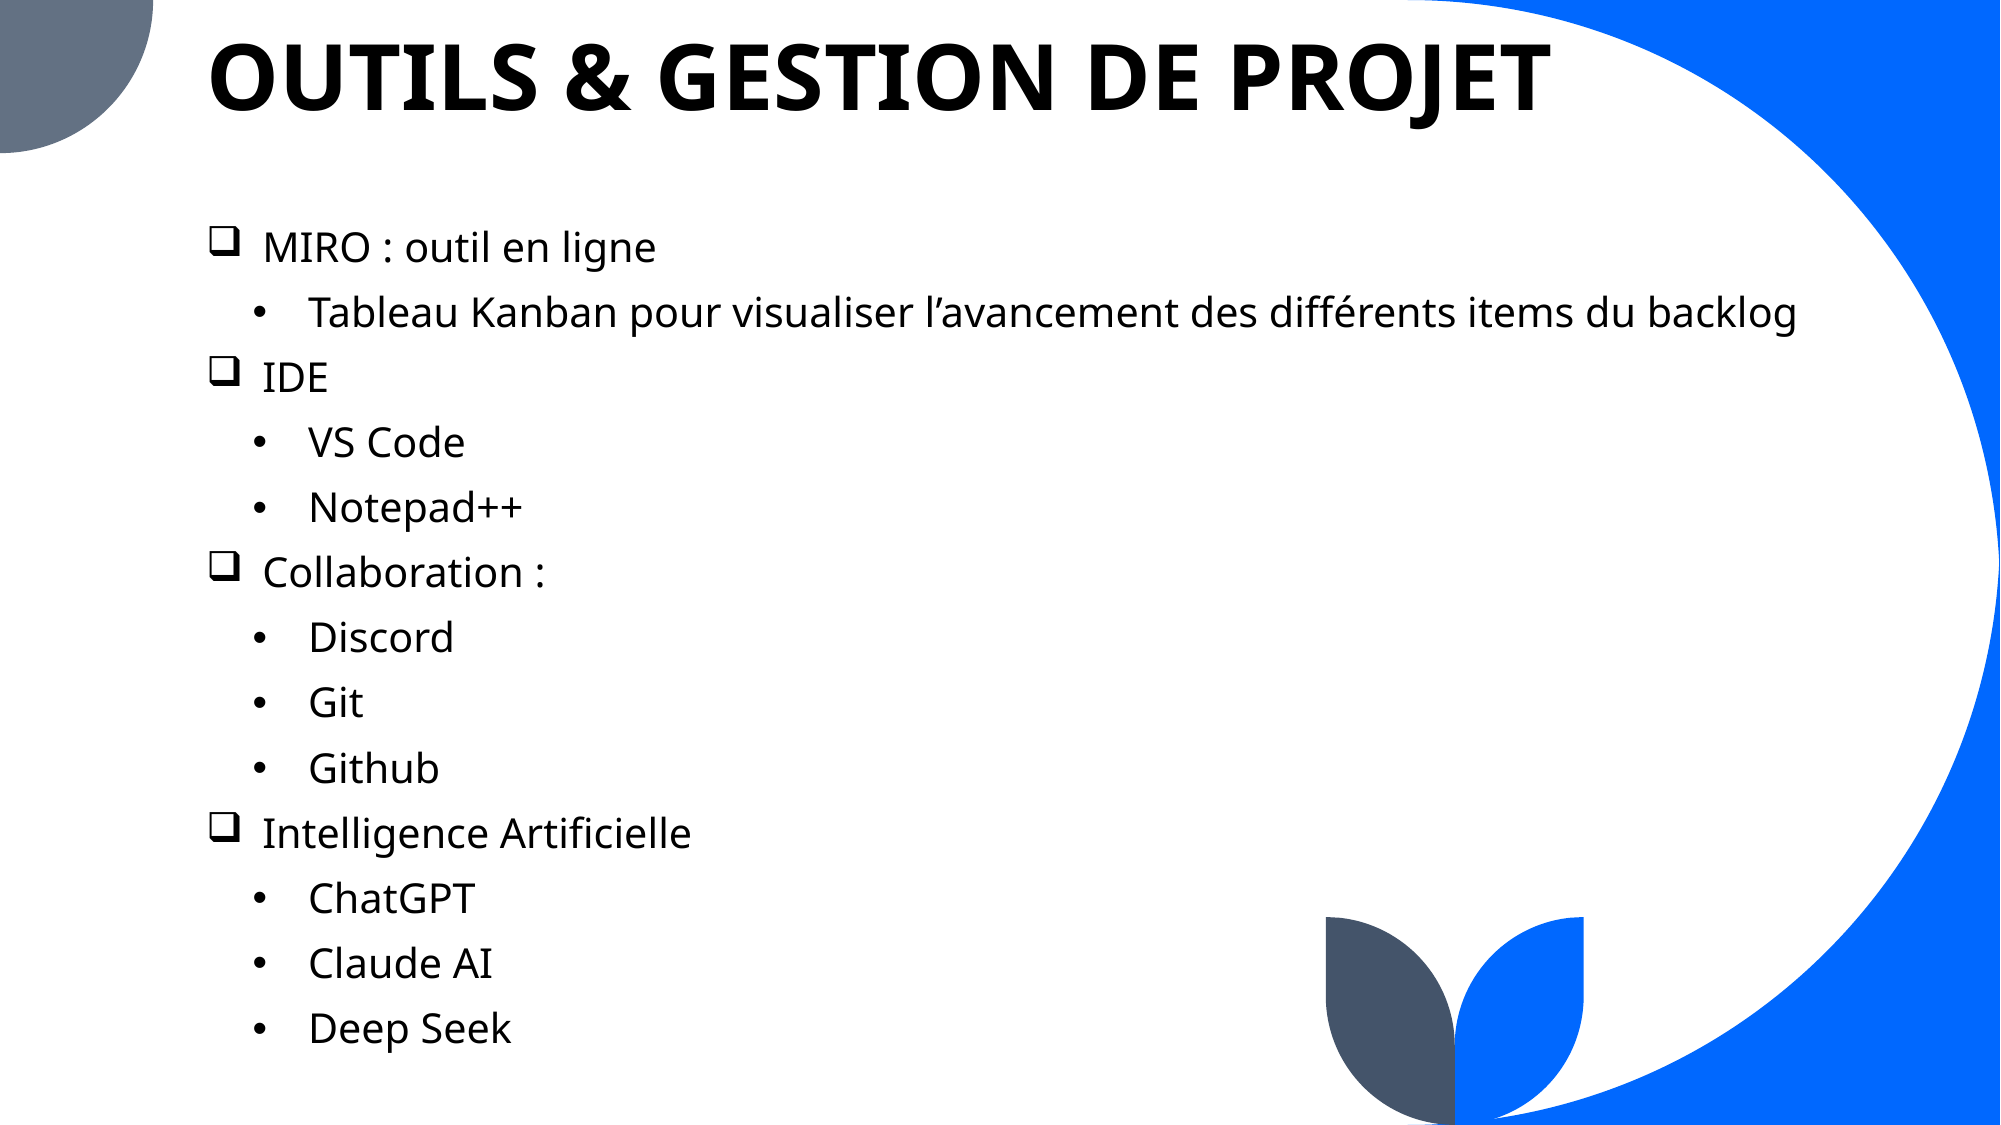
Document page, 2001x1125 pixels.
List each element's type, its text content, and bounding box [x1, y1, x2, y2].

title OUTILS & GESTION DE PROJET [191, 0, 1767, 136]
list MIRO : outil en ligne Tableau Kanban pour visualiser l’avancement des différents items du backlog IDE VS Code Notepad++ Collaboration : Discord Git Github Intelligence Artificielle ChatGPT Claude AI Deep Seek [191, 218, 1855, 1068]
